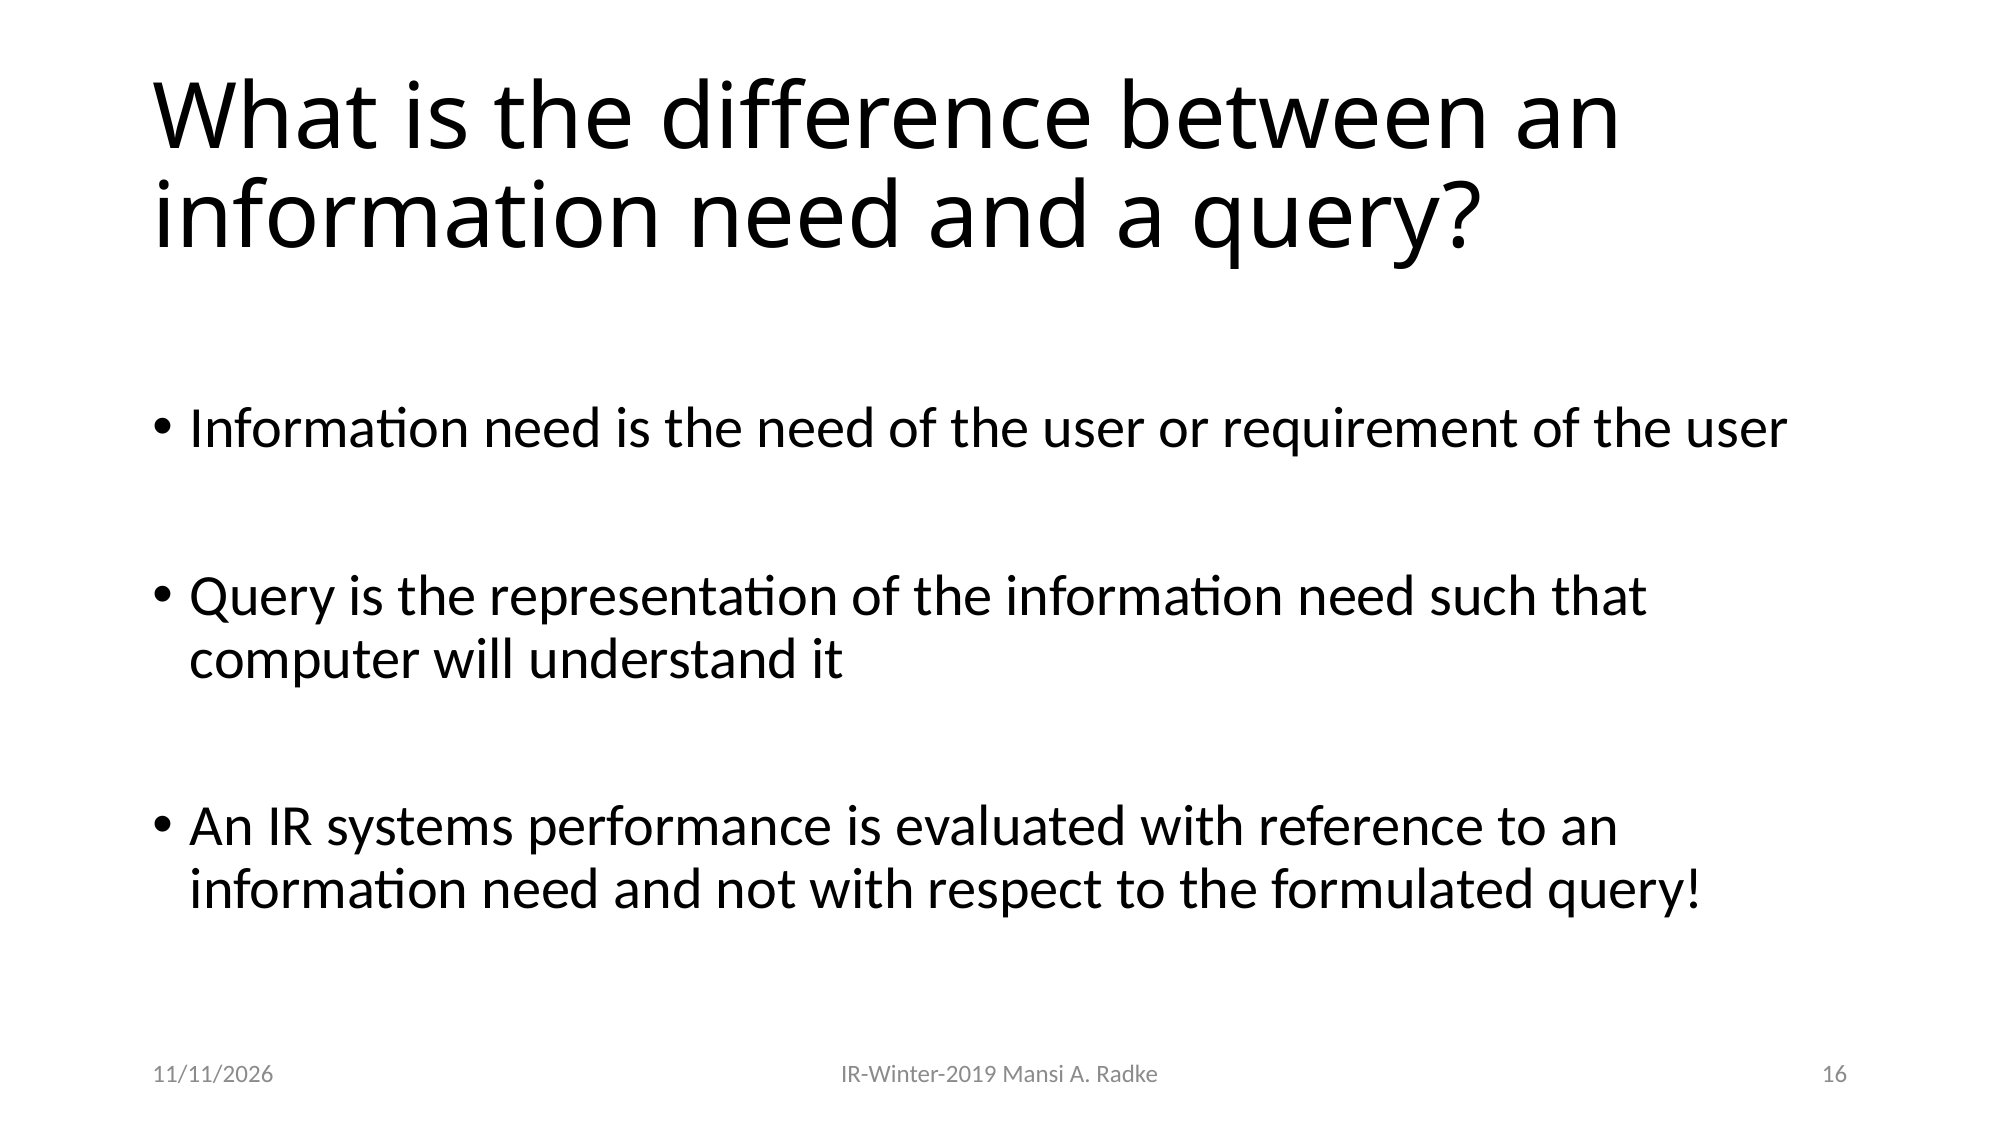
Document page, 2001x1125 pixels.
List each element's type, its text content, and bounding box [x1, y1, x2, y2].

slide_number 16 [1412, 1042, 1863, 1103]
list Information need is the need of the user or requirement of the user Query is the representation of the information need such that computer will understand it An IR systems performance is evaluated with reference to an information need and not with respect to the formulated query! [137, 299, 1863, 1014]
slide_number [137, 1042, 588, 1103]
footer IR-Winter-2019 Mansi A. Radke [662, 1042, 1338, 1103]
title What is the difference between an information need and a query? [137, 59, 1863, 278]
